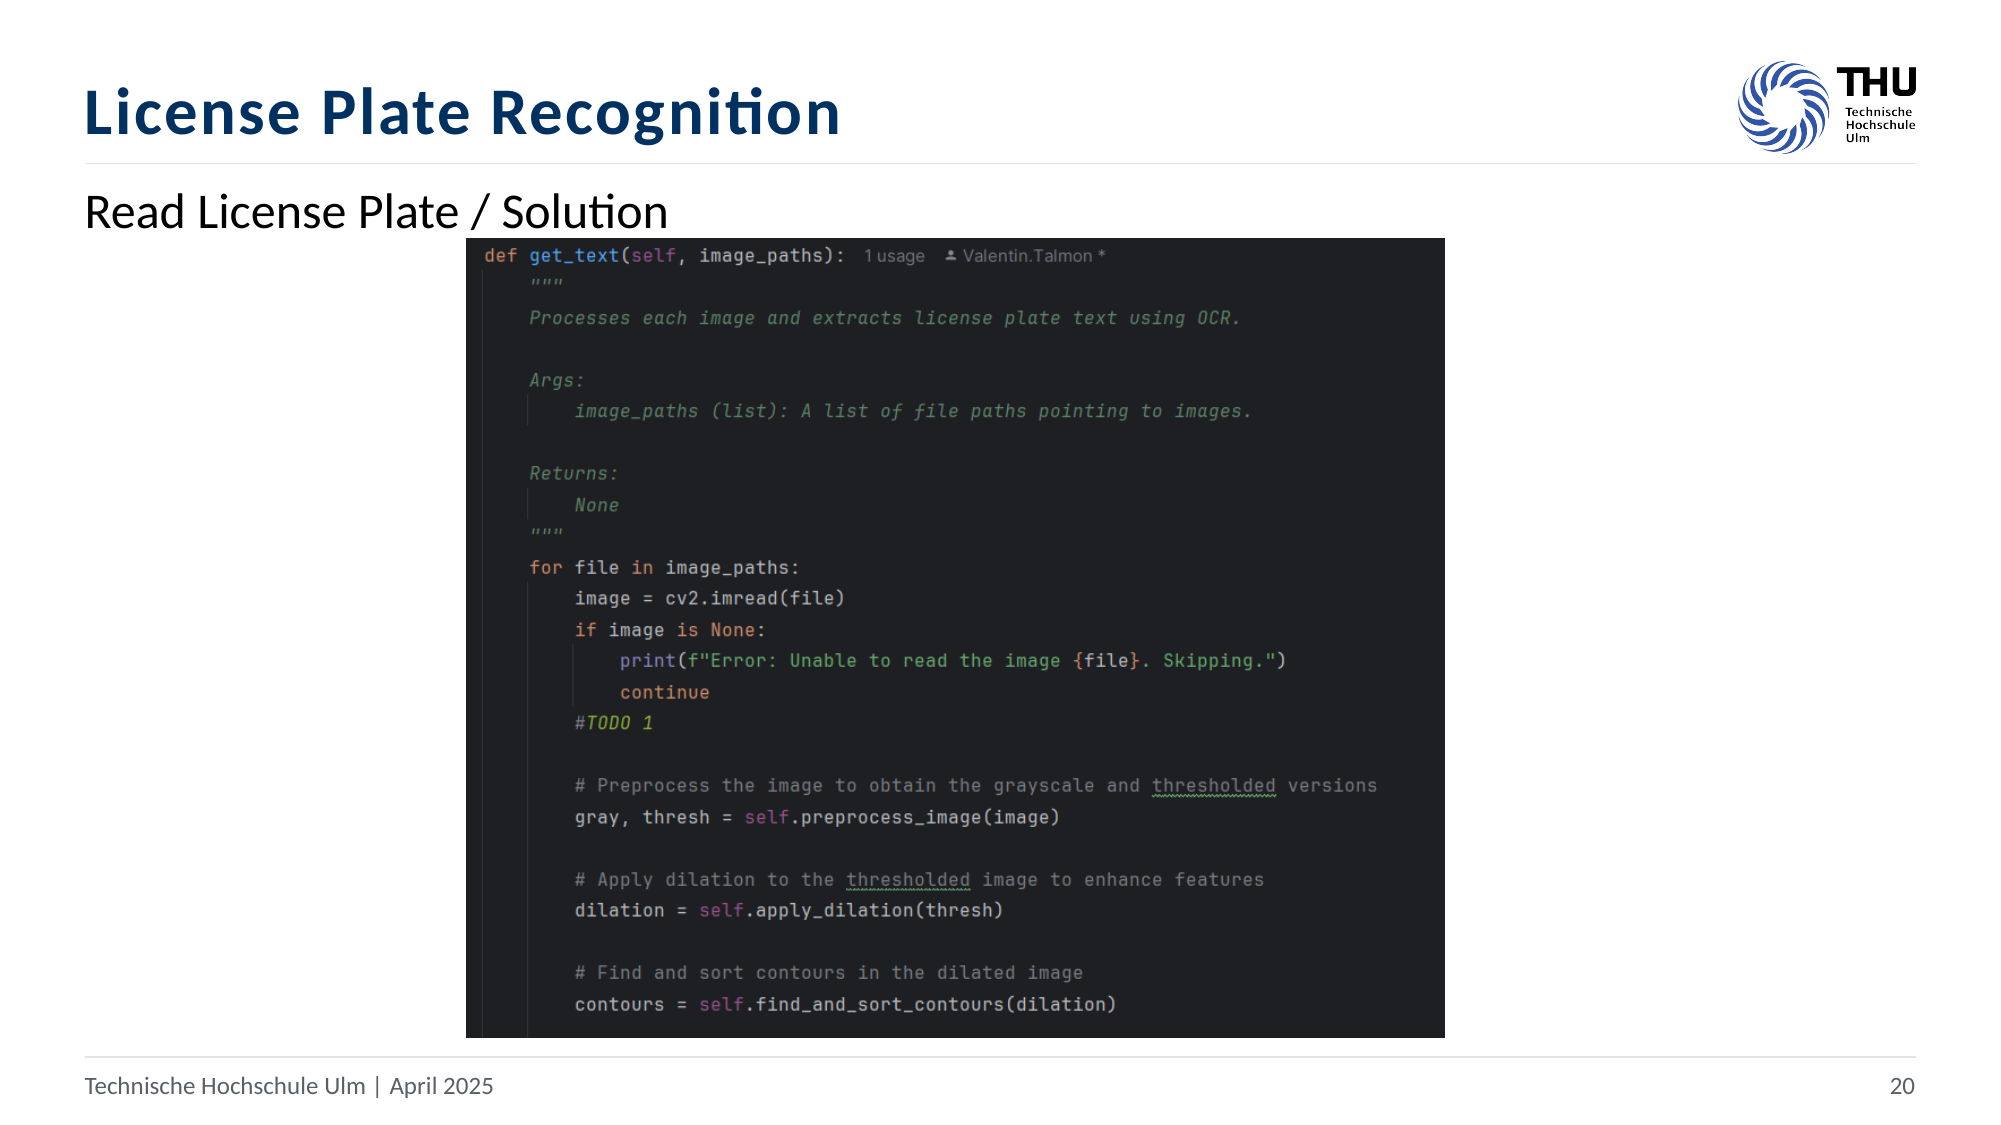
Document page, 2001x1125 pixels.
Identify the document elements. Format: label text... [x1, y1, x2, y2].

list Read License Plate / Solution [84, 164, 1916, 260]
title License Plate Recognition [84, 72, 1751, 154]
picture [1738, 61, 1916, 154]
picture [466, 238, 1445, 1038]
footer Technische Hochschule Ulm | April 2025 [84, 1071, 1666, 1098]
